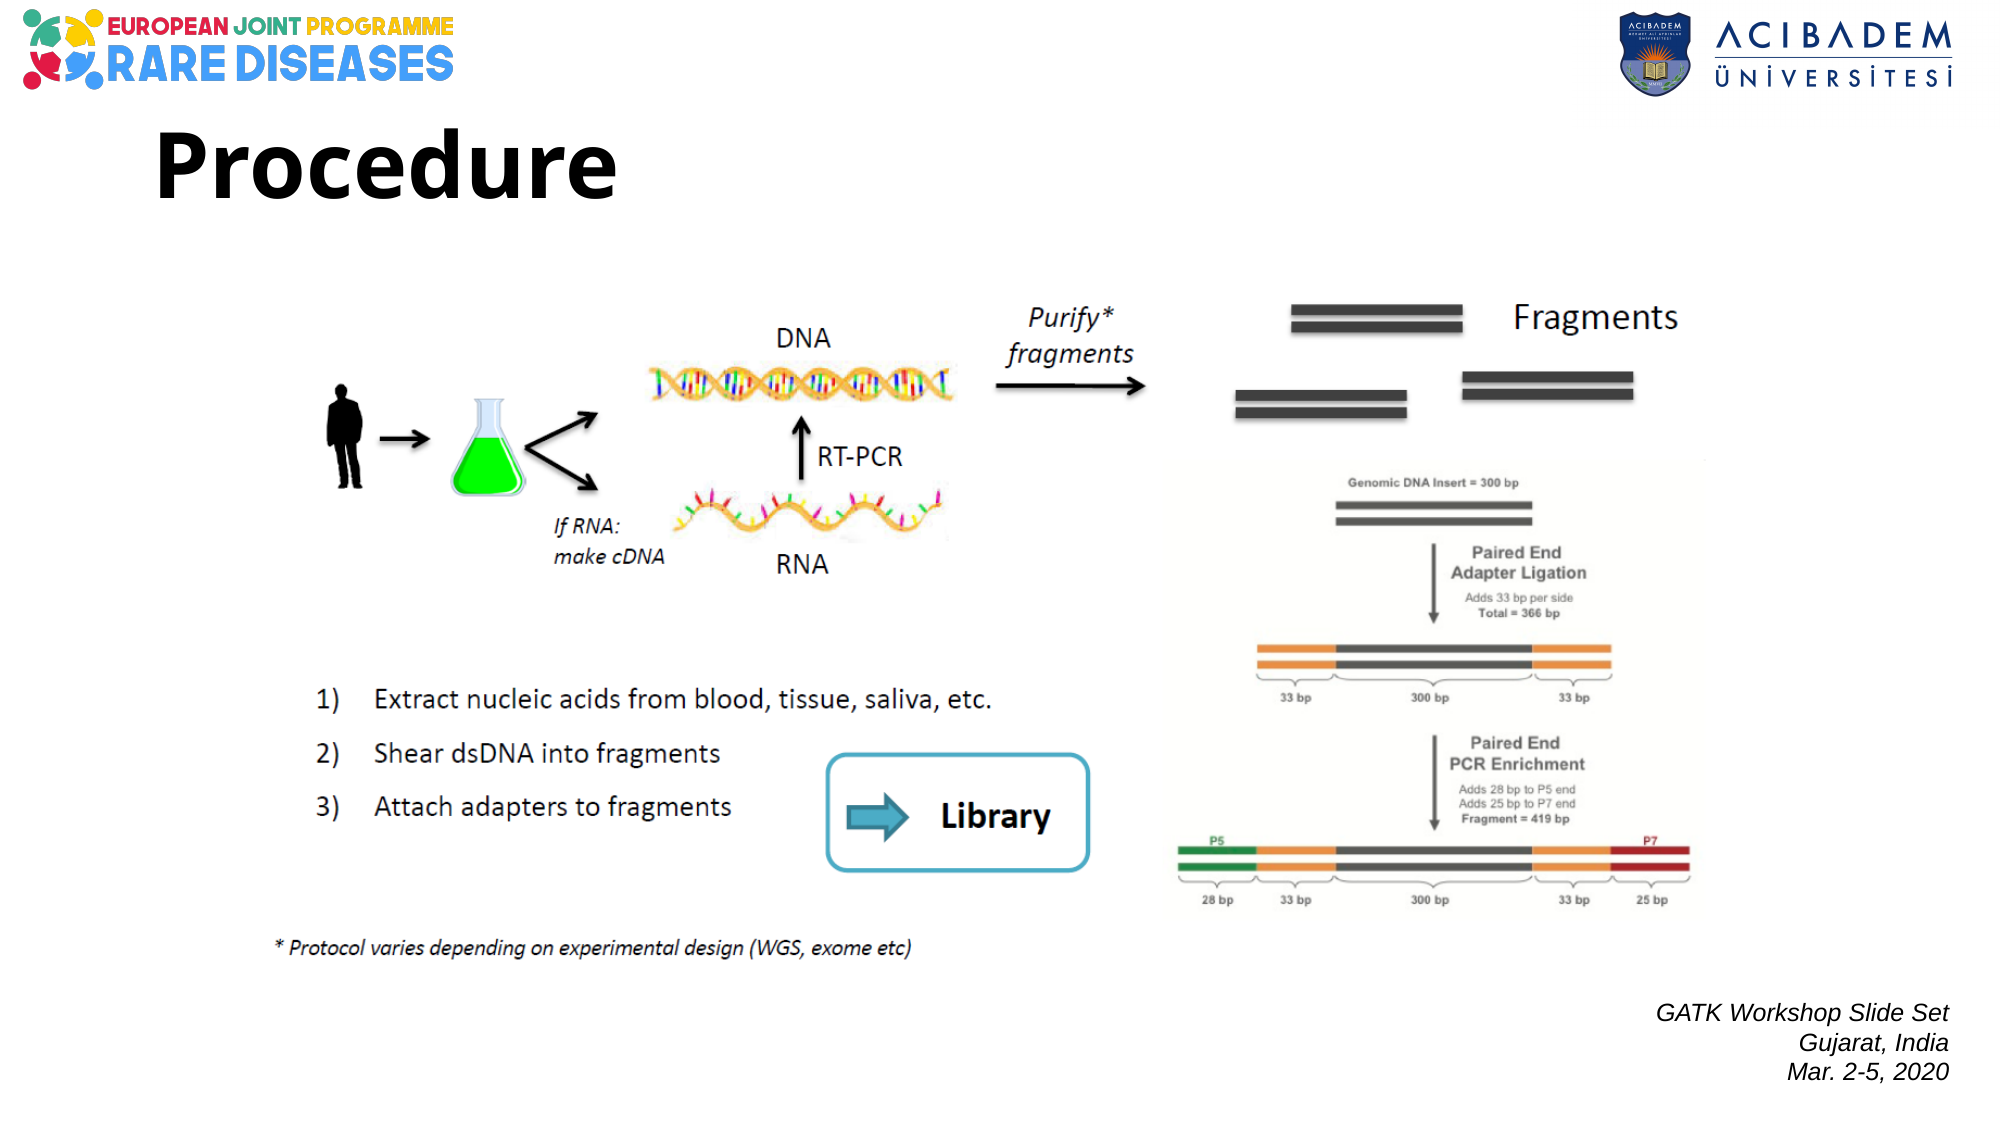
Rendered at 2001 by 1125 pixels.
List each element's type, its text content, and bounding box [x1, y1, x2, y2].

title Procedure [137, 59, 1863, 278]
picture [243, 265, 1757, 966]
text_box GATK Workshop Slide Set Gujarat, India Mar. 2-5, 2020 [1641, 988, 1965, 1124]
picture [12, 0, 464, 99]
picture [1572, 0, 2000, 129]
